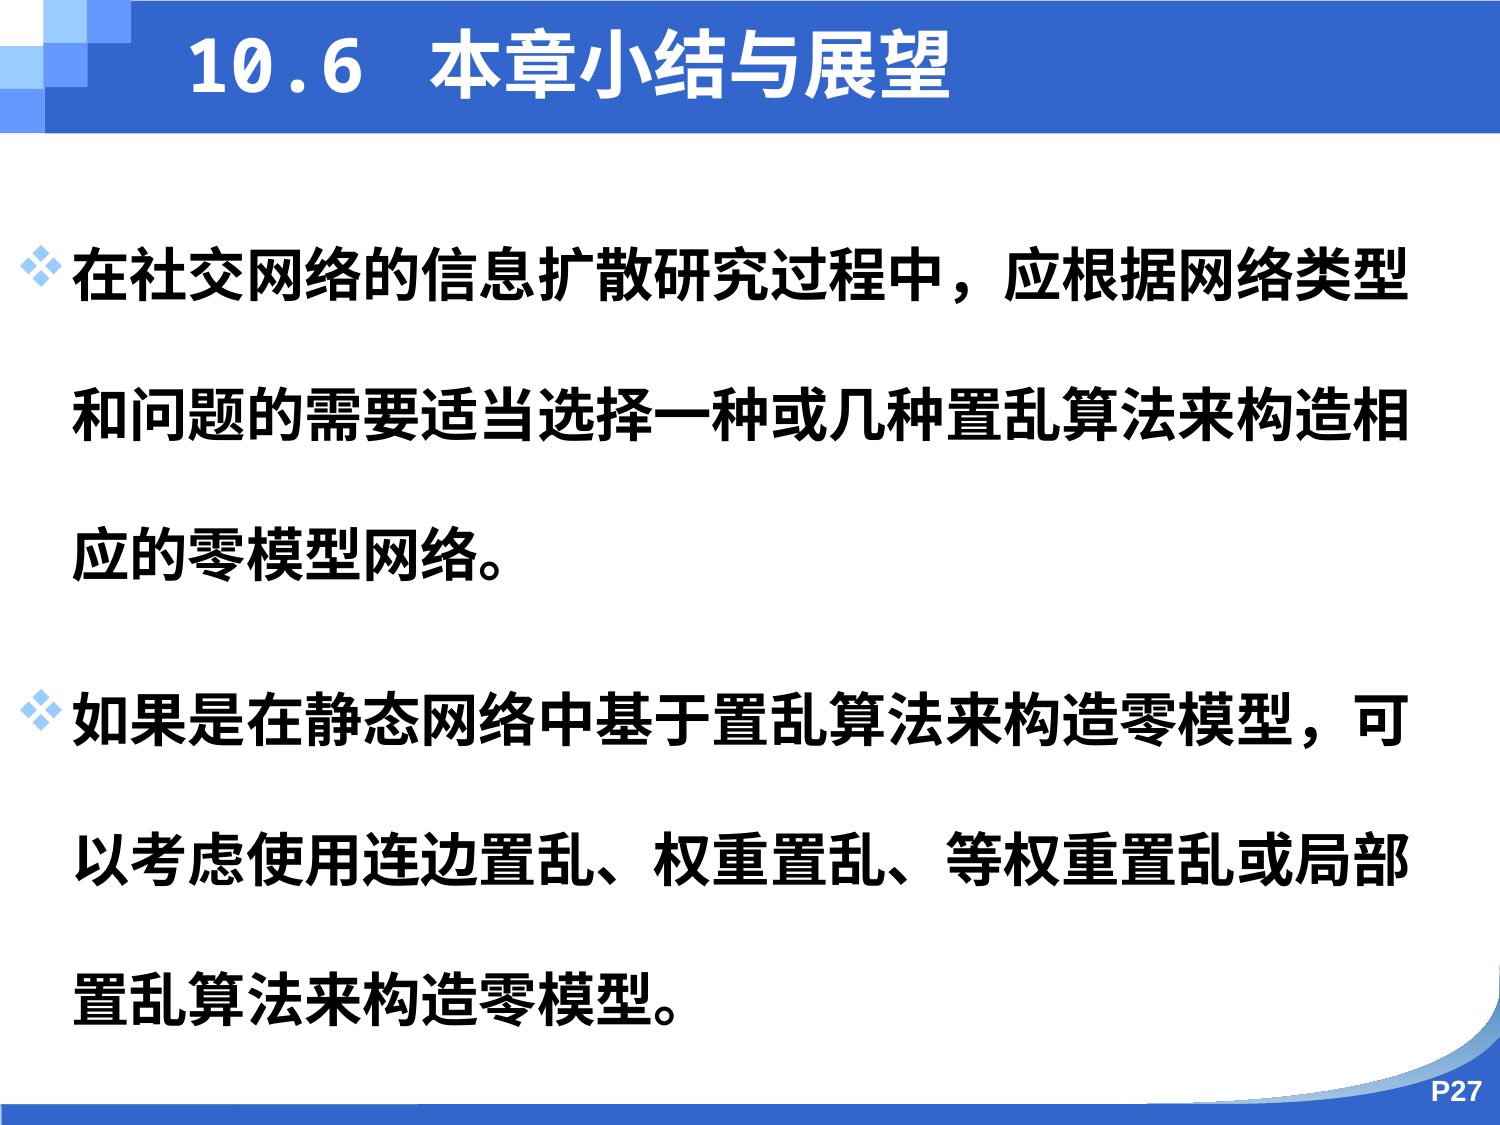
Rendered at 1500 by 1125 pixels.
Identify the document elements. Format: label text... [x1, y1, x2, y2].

text_box 10.6 本章小结与展望 [171, 10, 1416, 116]
text_box 在社交网络的信息扩散研究过程中，应根据网络类型和问题的需要适当选择一种或几种置乱算法来构造相应的零模型网络。 如果是在静态网络中基于置乱算法来构造零模型，可以考虑使用连边置乱、权重置乱、等权重置乱或局部置乱算法来构造零模型。 [0, 160, 1471, 1066]
slide_number P27 [1415, 1065, 1500, 1118]
